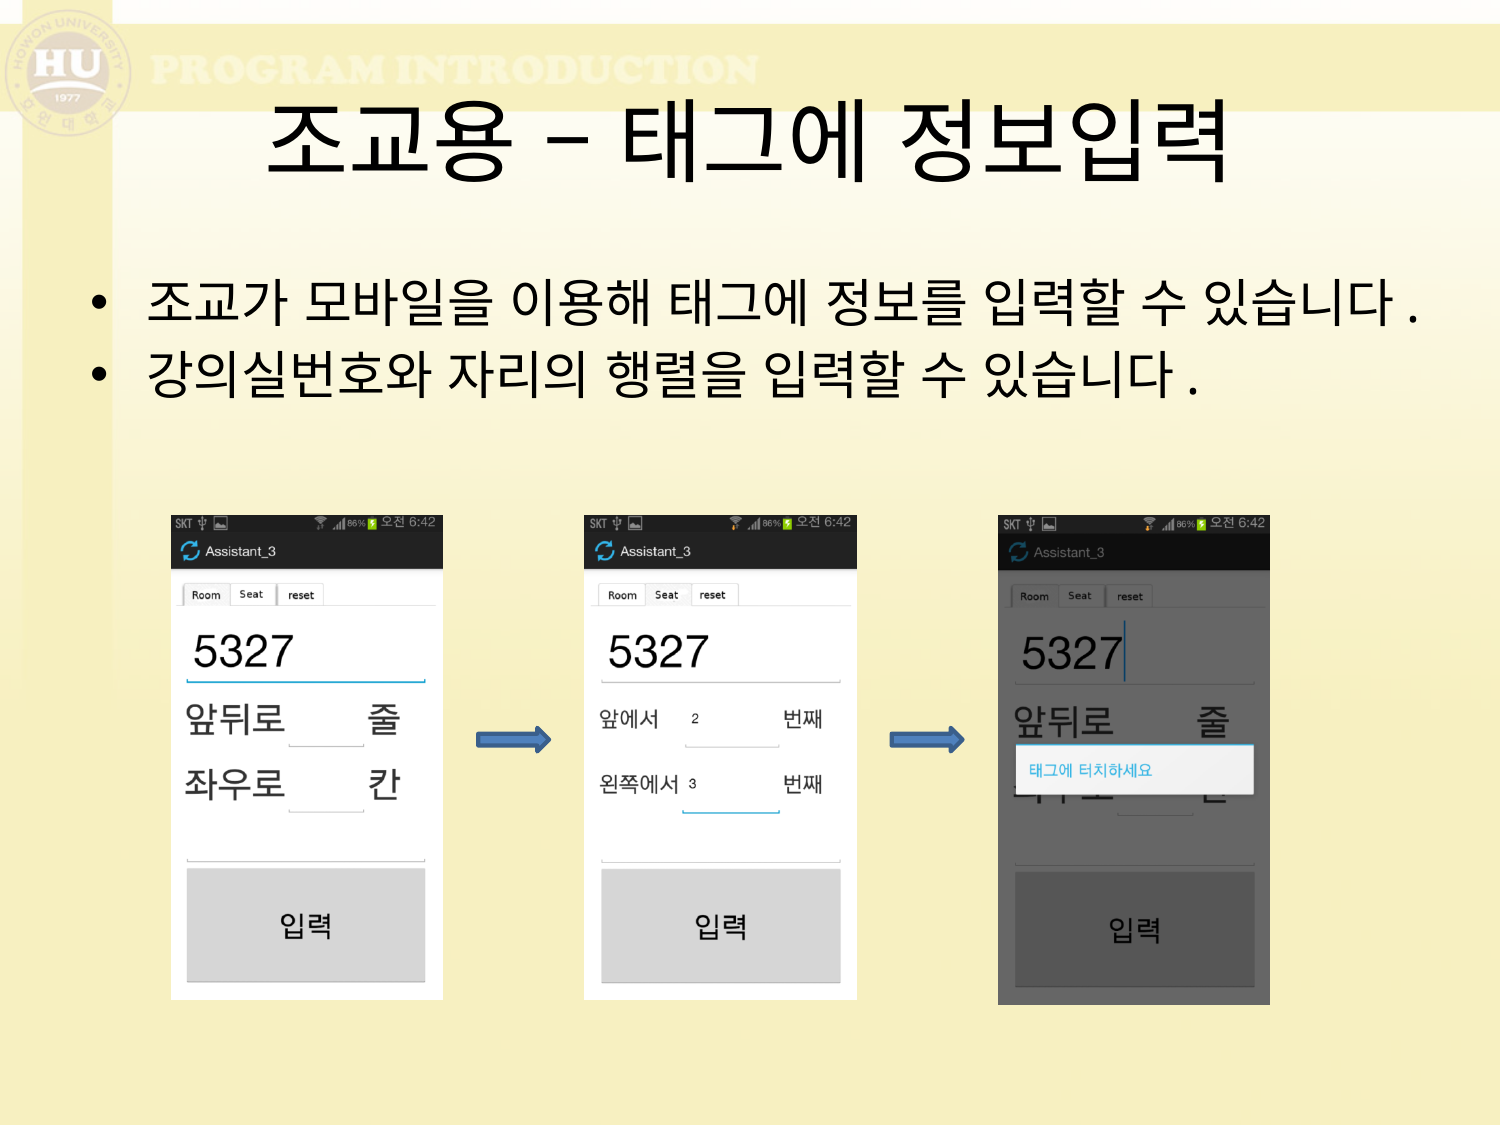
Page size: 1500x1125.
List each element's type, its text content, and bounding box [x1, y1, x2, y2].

picture [170, 514, 443, 1000]
text_box [476, 725, 552, 754]
picture [997, 514, 1270, 1005]
text_box [889, 725, 965, 754]
picture [584, 514, 857, 1000]
title 조교용 – 태그에 정보입력 [75, 45, 1425, 233]
list 조교가 모바일을 이용해 태그에 정보를 입력할 수 있습니다. 강의실번호와 자리의 행렬을 입력할 수 있습니다. [75, 262, 1425, 1005]
